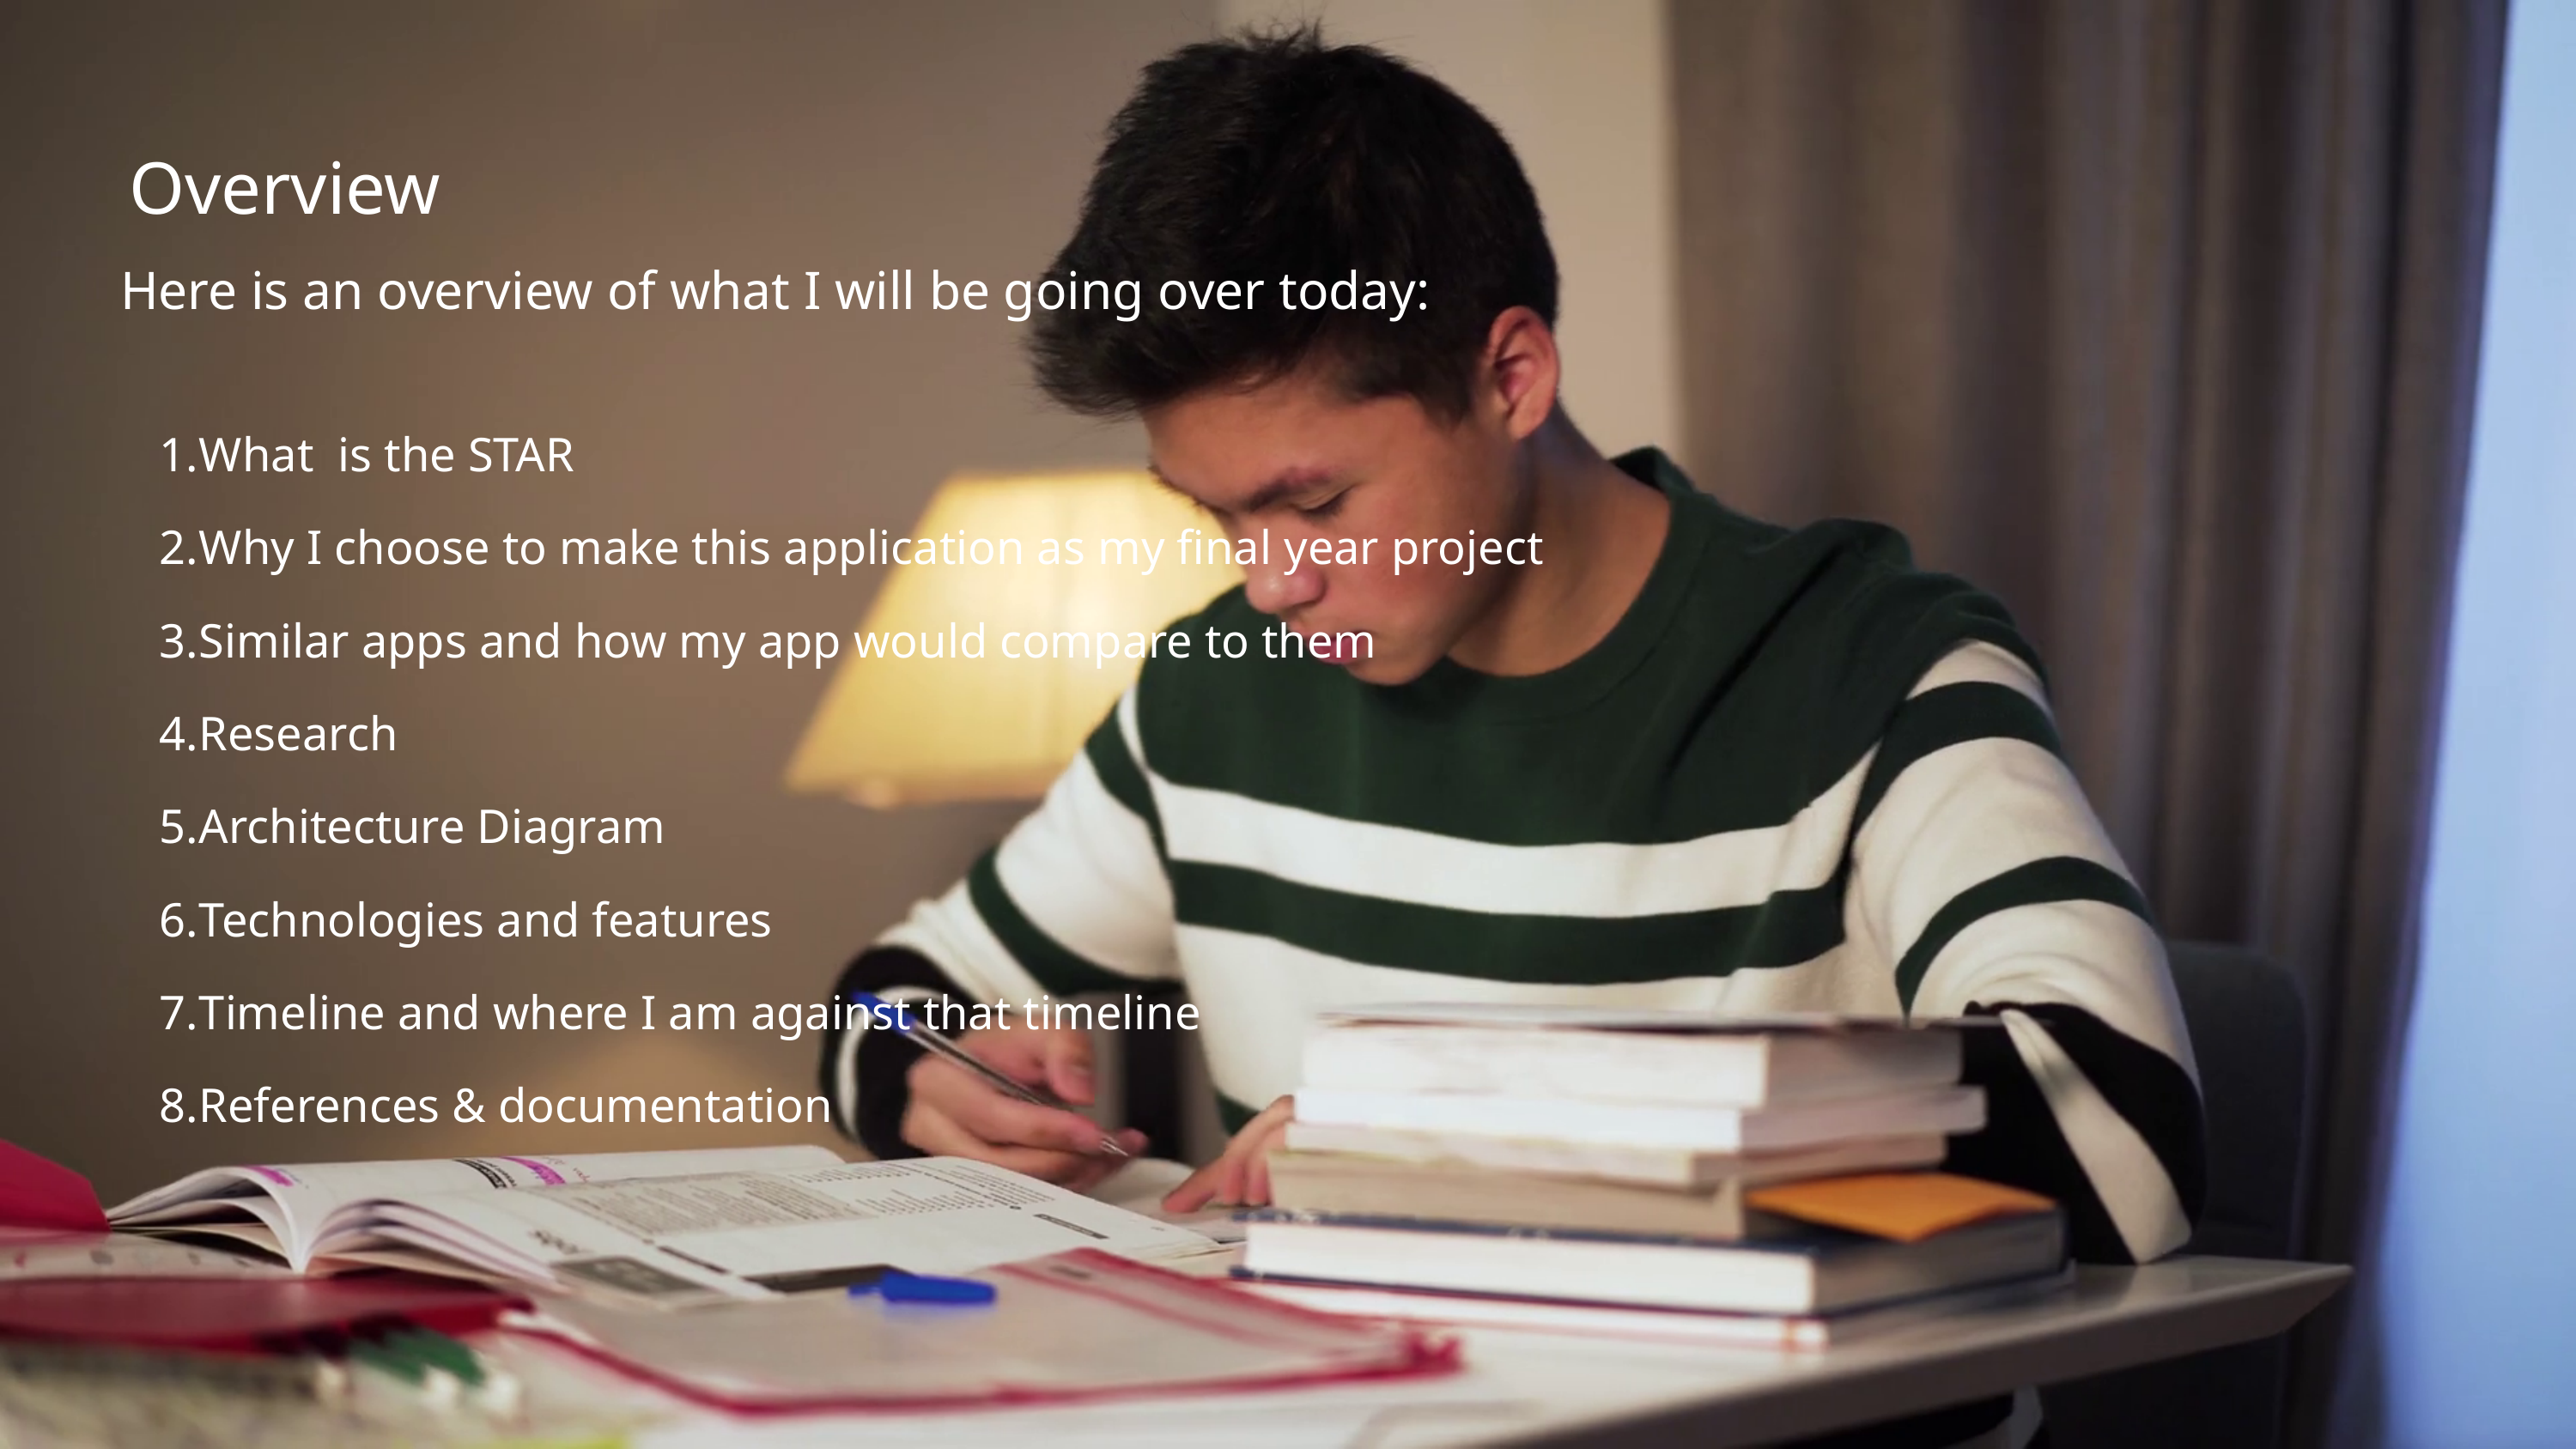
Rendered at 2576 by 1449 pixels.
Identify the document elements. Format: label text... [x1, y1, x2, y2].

text_box Here is an overview of what I will be going over today: [119, 246, 1498, 320]
text_box Overview [111, 129, 459, 229]
text_box What is the STAR Why I choose to make this application as my final year project Similar apps and how my app would compare to them Research Architecture Diagram Technologies and features Timeline and where I am against that timeline References & documentation [119, 388, 1643, 1132]
text_box [0, 0, 2576, 1449]
